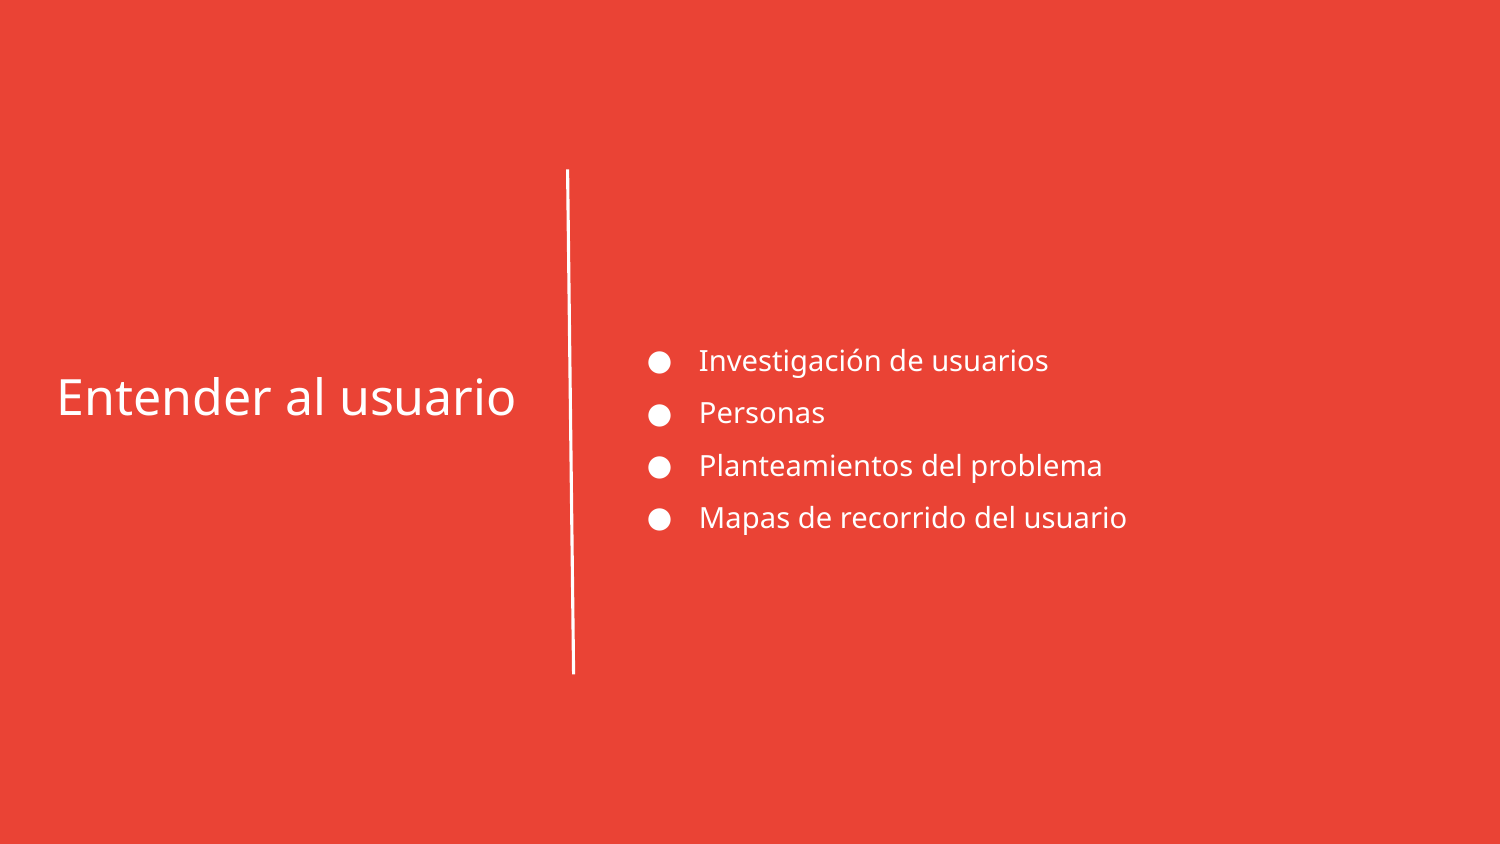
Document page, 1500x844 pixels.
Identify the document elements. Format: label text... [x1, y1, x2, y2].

text_box Investigación de usuarios Personas Planteamientos del problema Mapas de recorrido del usuario [608, 309, 1257, 550]
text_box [567, 169, 574, 675]
text_box Entender al usuario [0, 341, 533, 441]
